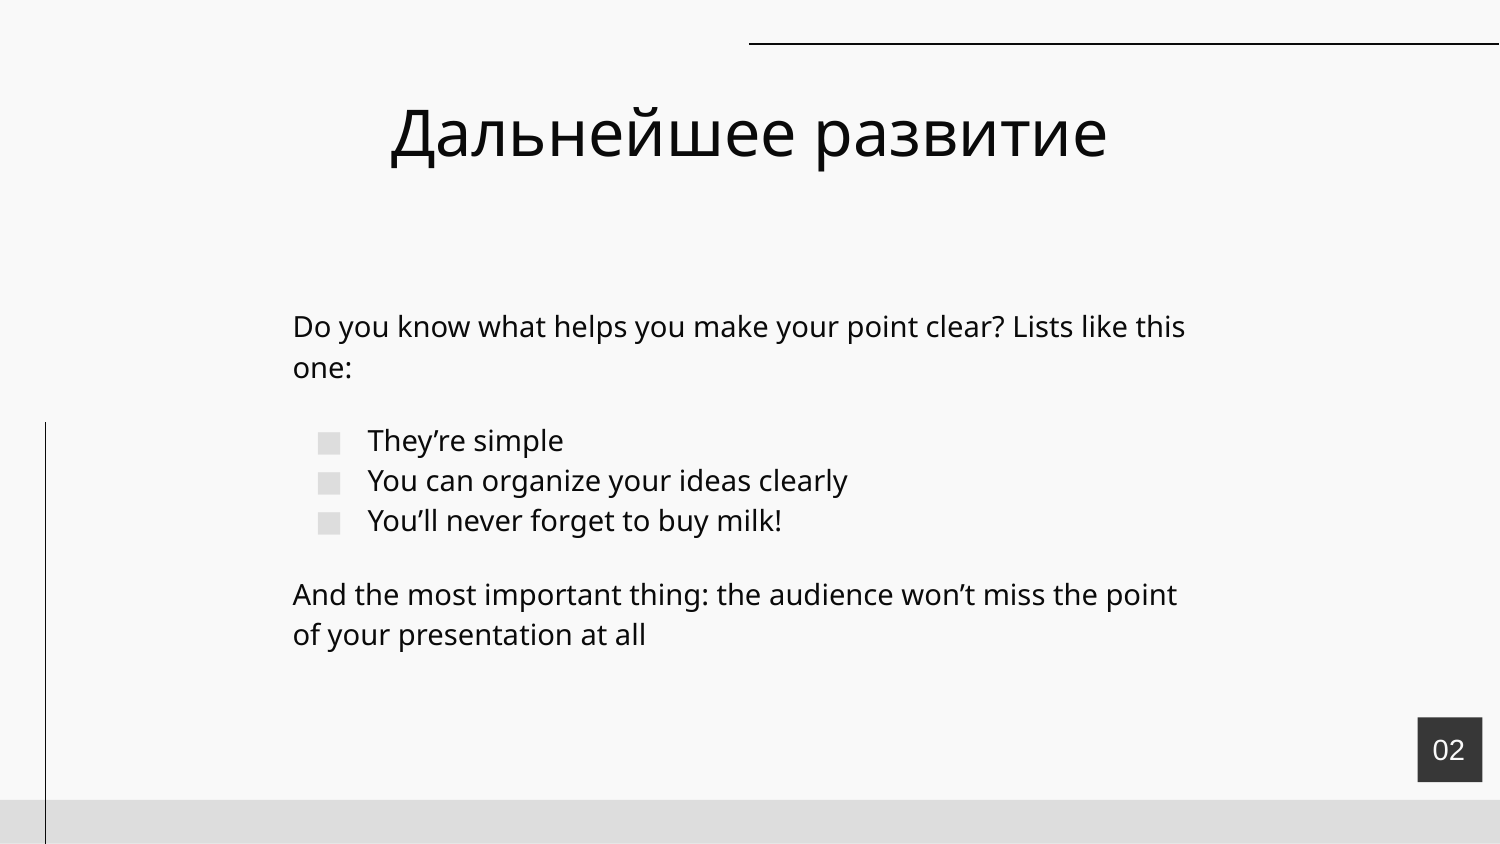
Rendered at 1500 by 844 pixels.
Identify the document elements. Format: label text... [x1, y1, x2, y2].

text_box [1417, 717, 1483, 783]
title Дальнейшее развитие [116, 77, 1383, 168]
list Do you know what helps you make your point clear? Lists like this one: They’re simple You can organize your ideas clearly You’ll never forget to buy milk! And the most important thing: the audience won’t miss the point of your presentation at all [277, 288, 1223, 632]
